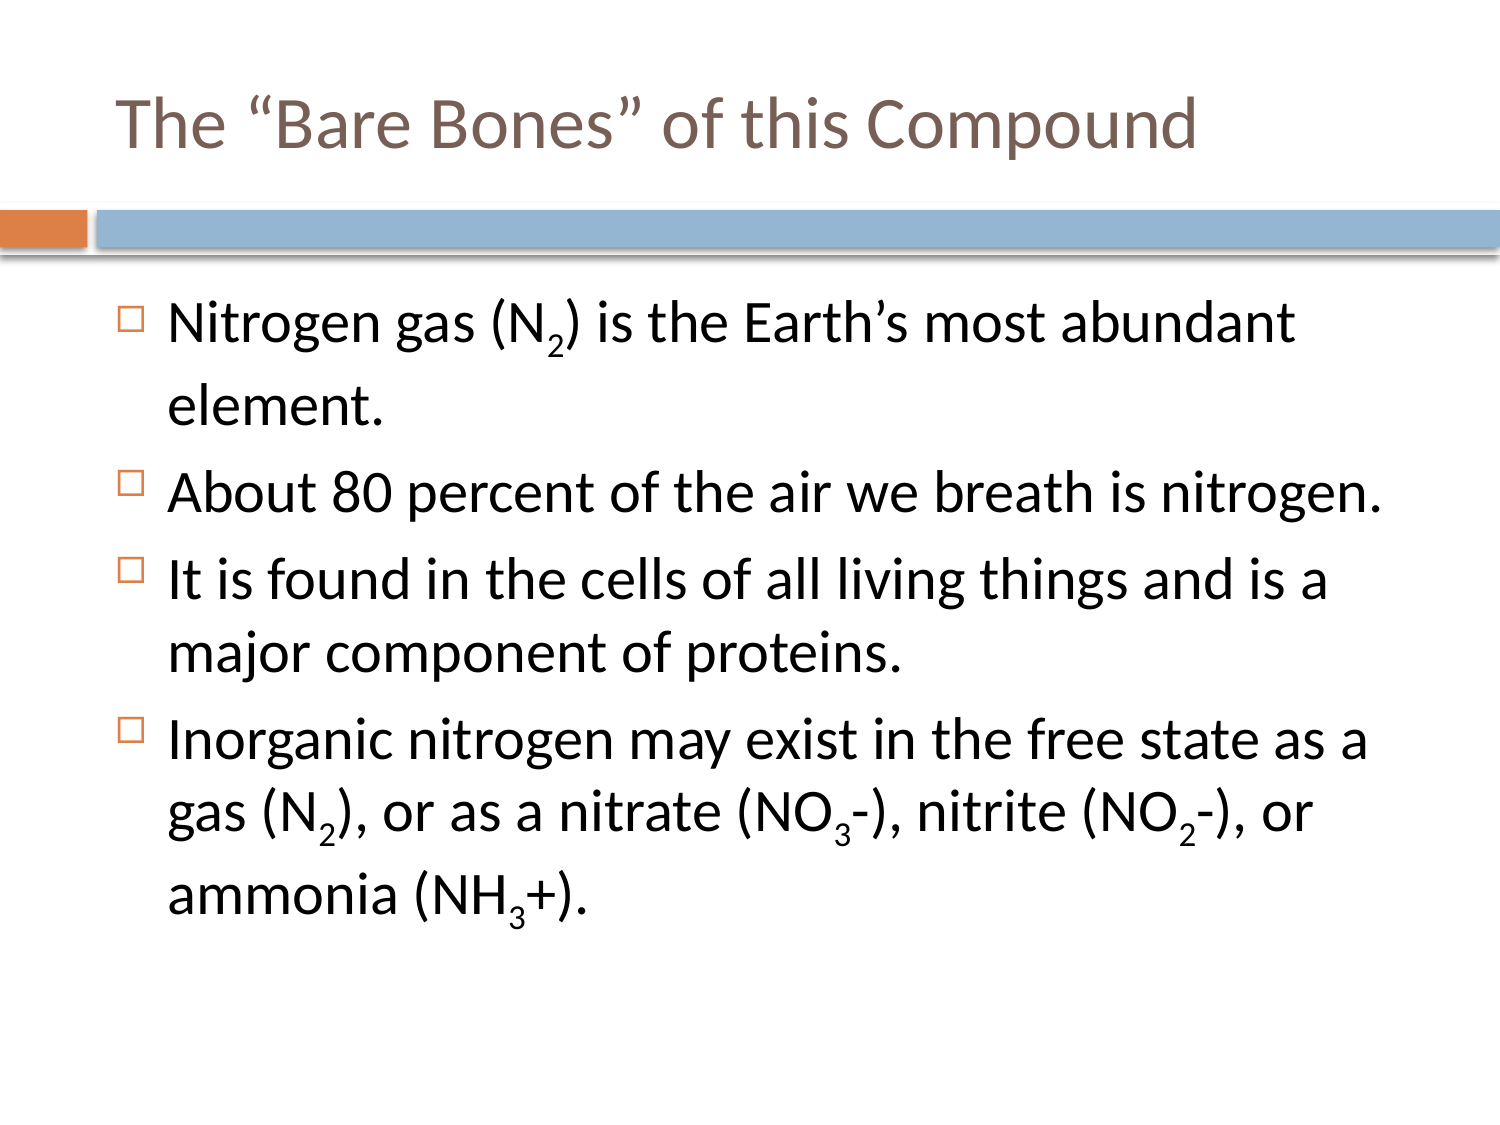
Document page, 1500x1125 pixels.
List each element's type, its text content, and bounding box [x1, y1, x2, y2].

title The “Bare Bones” of this Compound [100, 37, 1438, 200]
list Nitrogen gas (N2) is the Earth’s most abundant element. About 80 percent of the air we breath is nitrogen. It is found in the cells of all living things and is a major component of proteins. Inorganic nitrogen may exist in the free state as a gas (N2), or as a nitrate (NO3-), nitrite (NO2-), or ammonia (NH3+). [99, 275, 1438, 1025]
